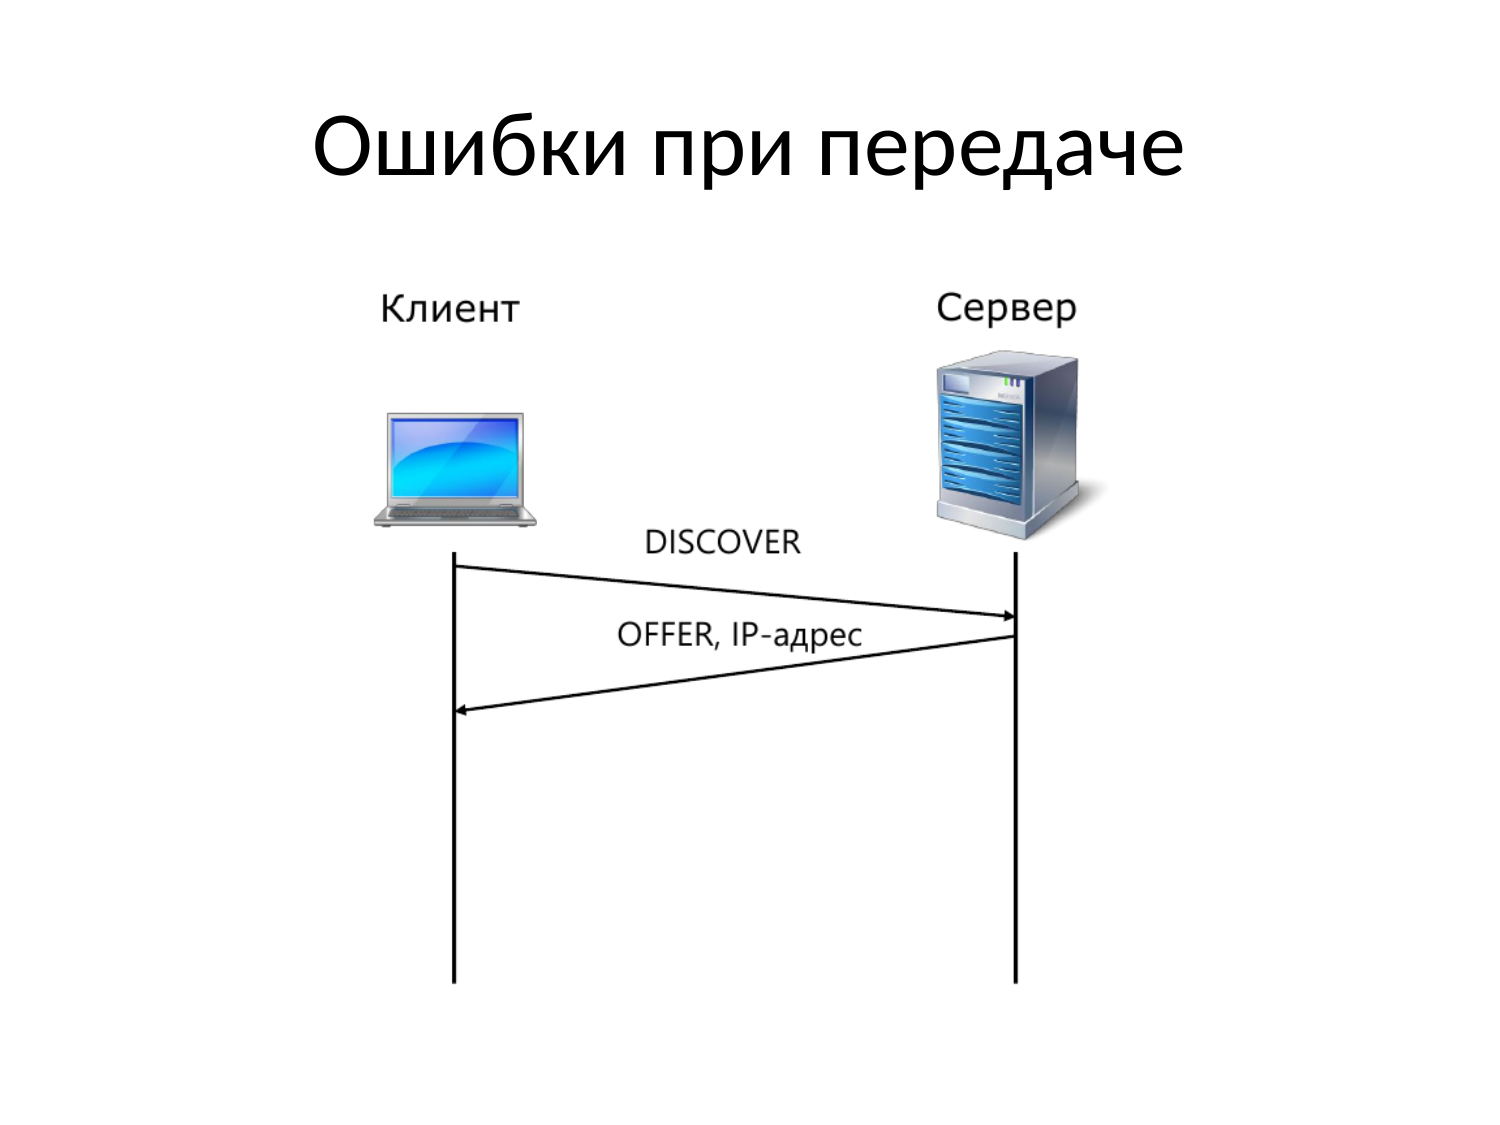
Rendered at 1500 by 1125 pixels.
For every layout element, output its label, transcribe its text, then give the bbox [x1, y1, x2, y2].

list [348, 262, 1152, 1006]
title Ошибки при передаче [75, 45, 1425, 233]
